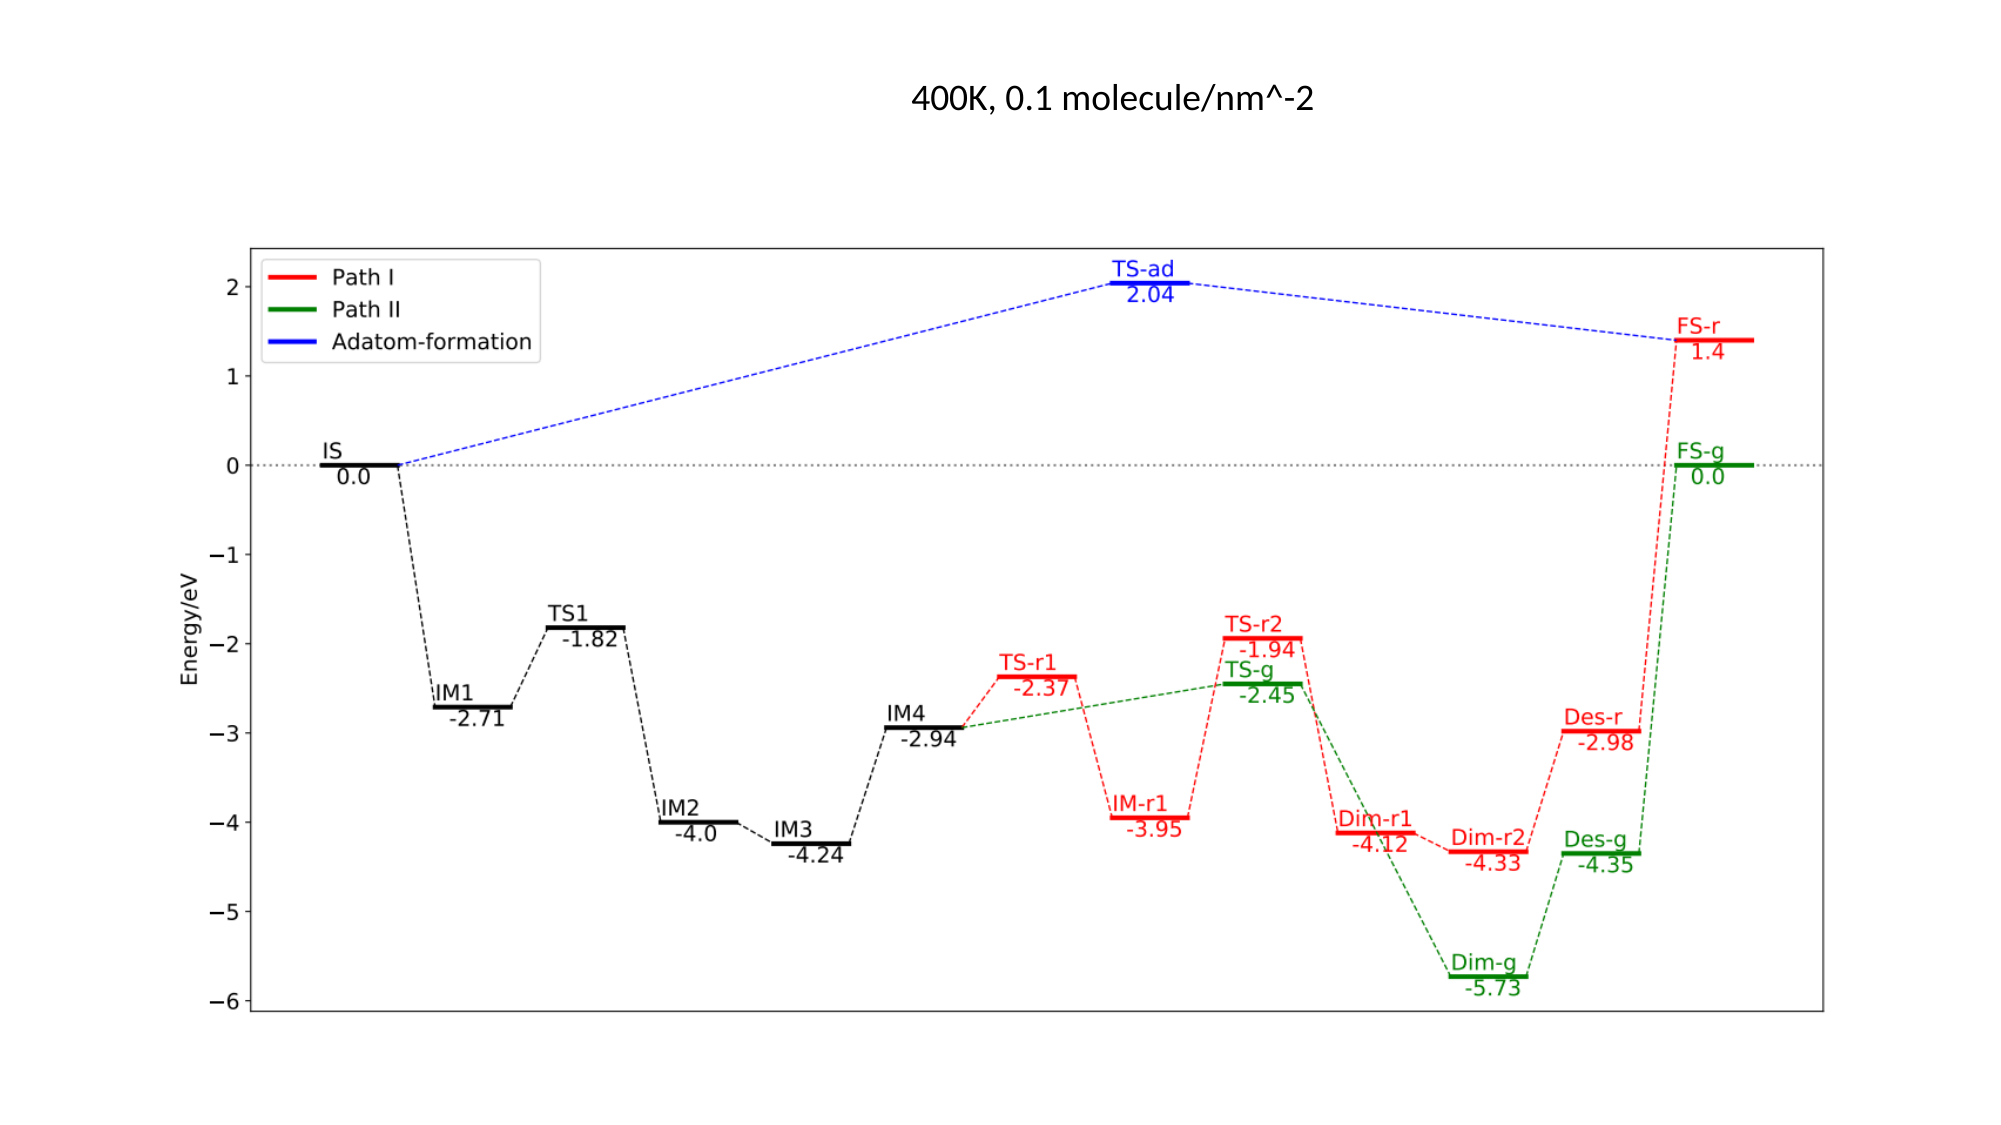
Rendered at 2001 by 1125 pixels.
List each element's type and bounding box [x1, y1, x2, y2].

picture [156, 65, 1844, 1125]
